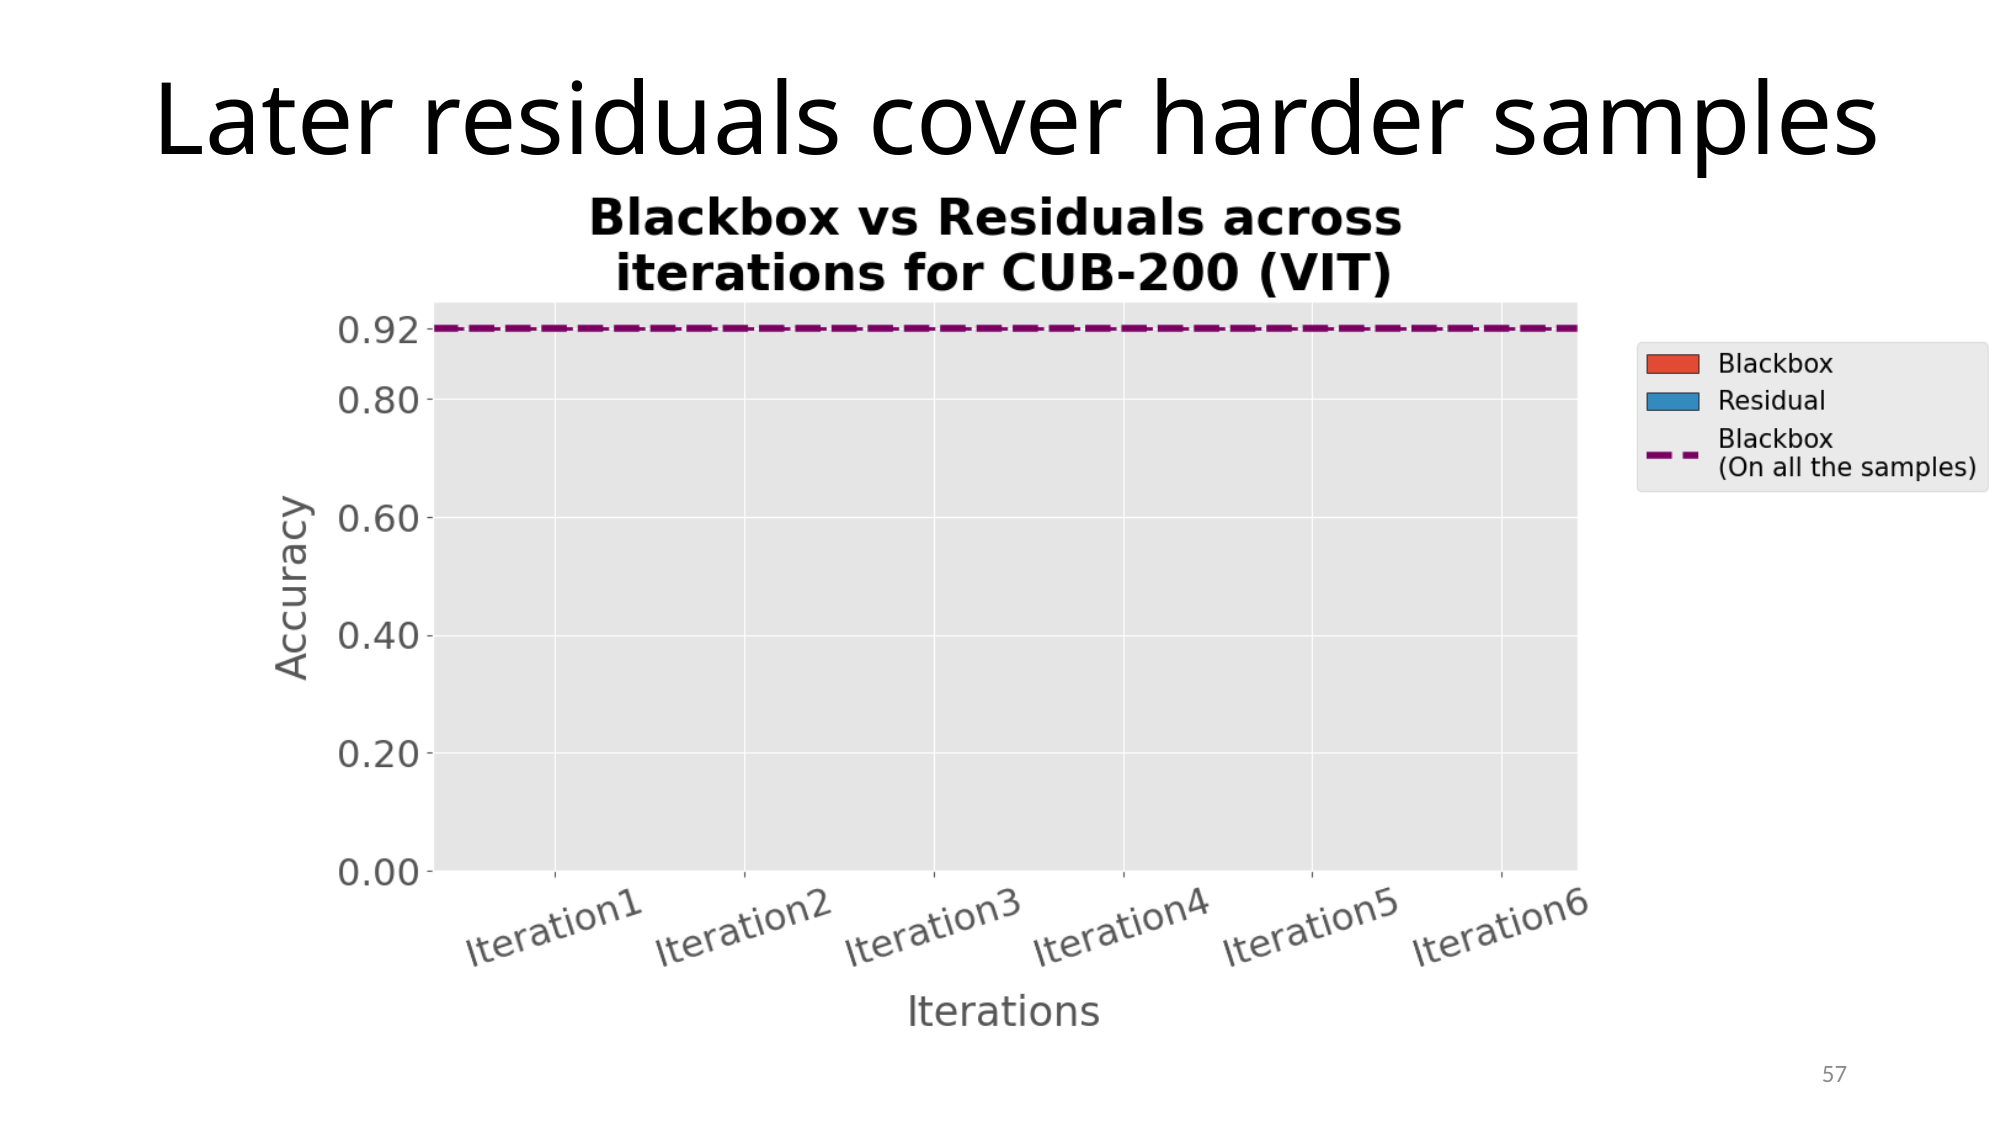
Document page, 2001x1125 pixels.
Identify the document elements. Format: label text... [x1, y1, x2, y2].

text_box Later residuals cover harder samples [138, 47, 1897, 183]
slide_number 57 [1412, 1047, 1863, 1103]
picture [263, 183, 2000, 1047]
